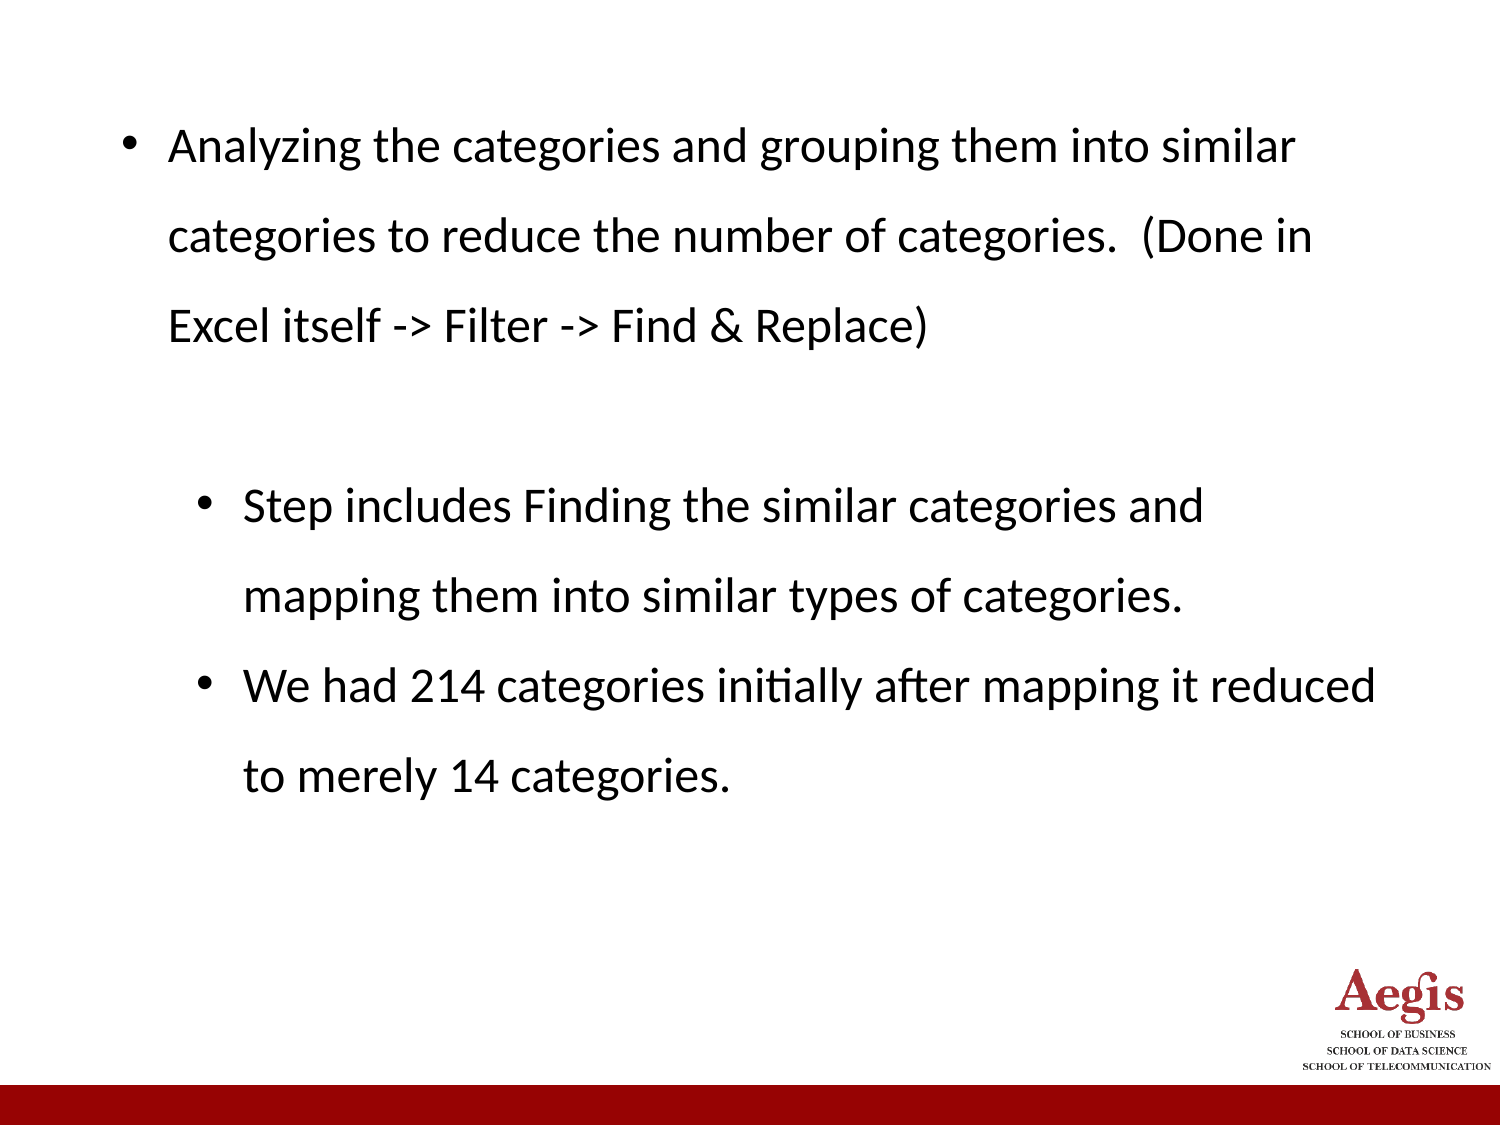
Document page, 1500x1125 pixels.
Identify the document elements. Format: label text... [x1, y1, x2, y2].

text_box Analyzing the categories and grouping them into similar categories to reduce the number of categories. (Done in Excel itself -> Filter -> Find & Replace) Step includes Finding the similar categories and mapping them into similar types of categories. We had 214 categories initially after mapping it reduced to merely 14 categories. [106, 74, 1394, 810]
picture [1303, 969, 1491, 1070]
